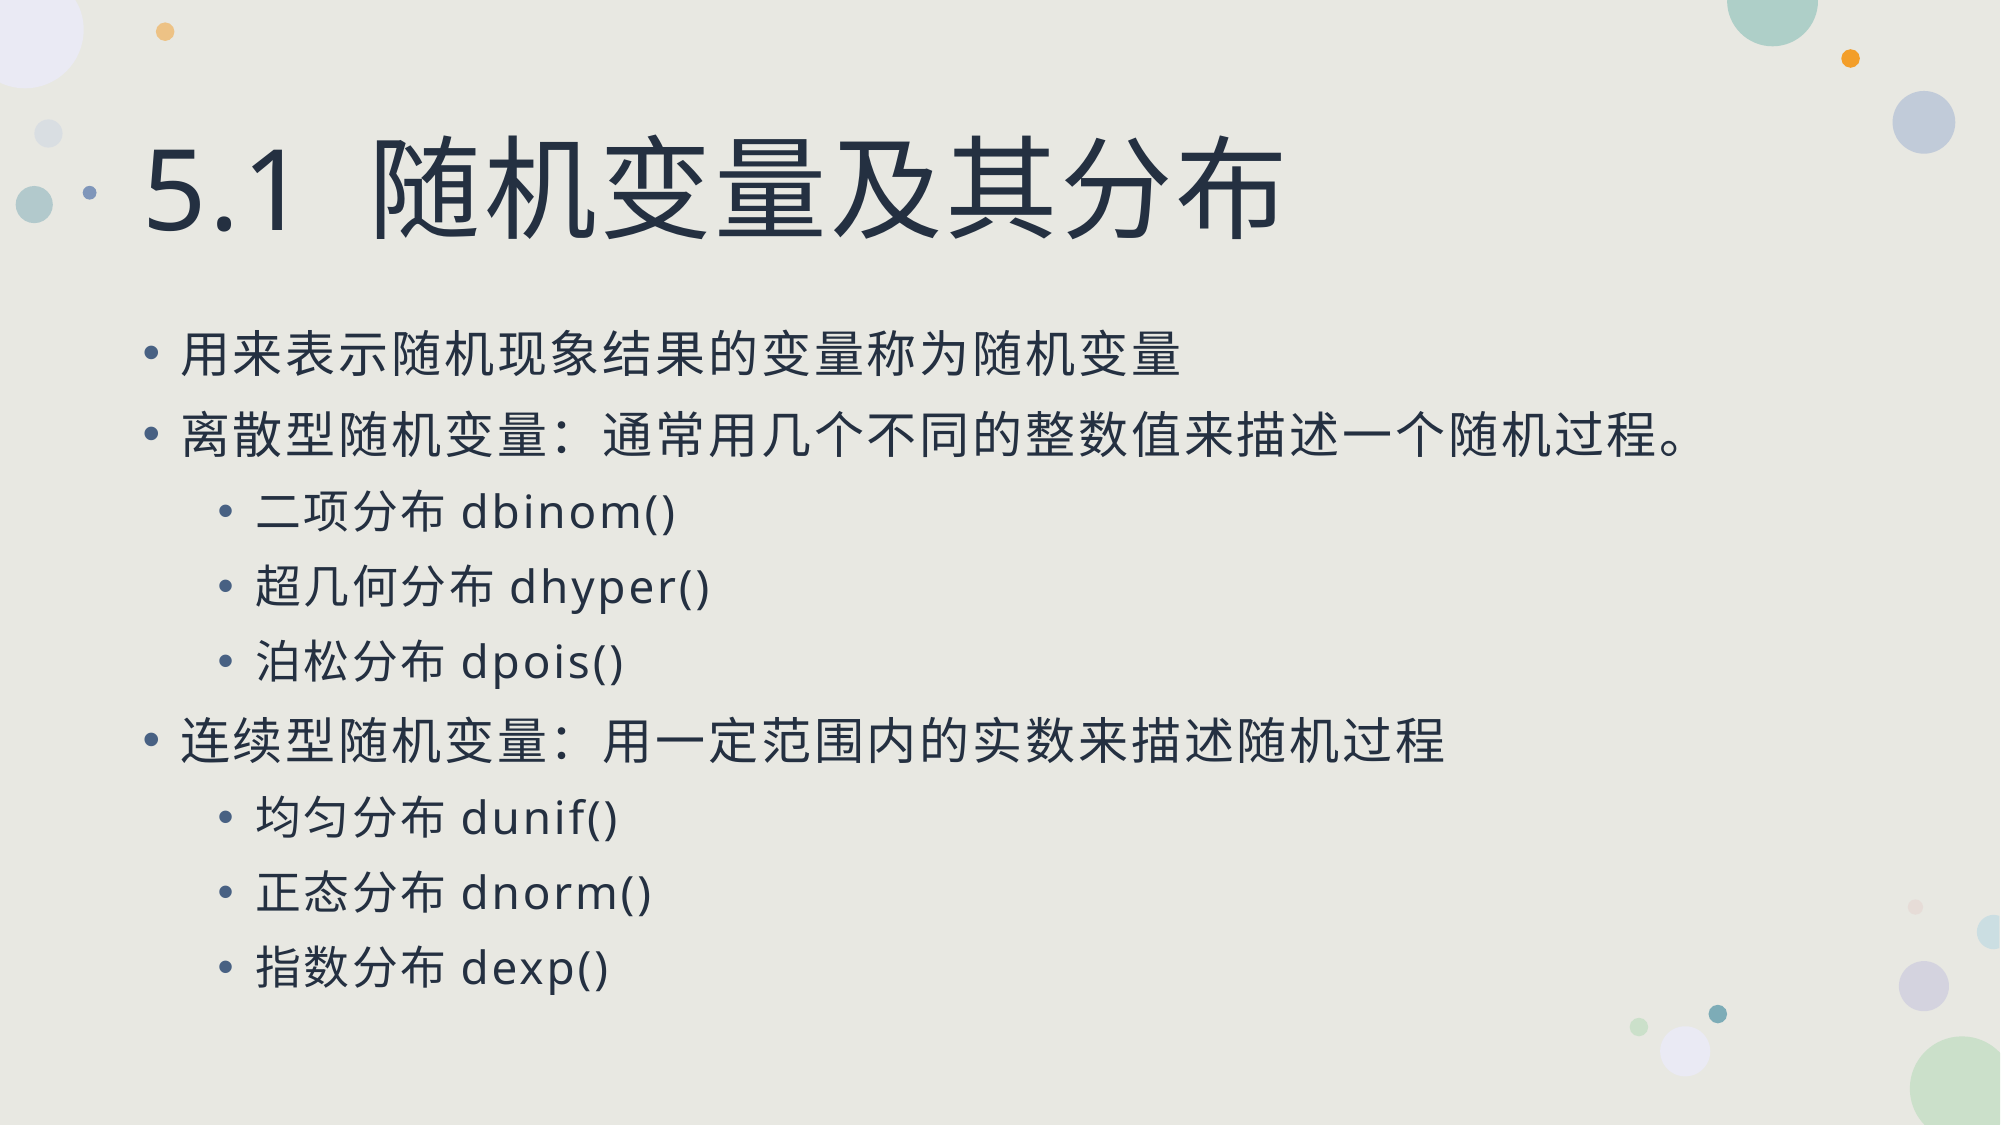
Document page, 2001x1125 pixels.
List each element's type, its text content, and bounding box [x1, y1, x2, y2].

list 用来表示随机现象结果的变量称为随机变量 离散型随机变量：通常用几个不同的整数值来描述一个随机过程。 二项分布dbinom() 超几何分布dhyper() 泊松分布dpois() 连续型随机变量：用一定范围内的实数来描述随机过程 均匀分布dunif() 正态分布dnorm() 指数分布dexp() [127, 299, 1877, 1110]
title 5.1 随机变量及其分布 [127, 59, 1877, 278]
